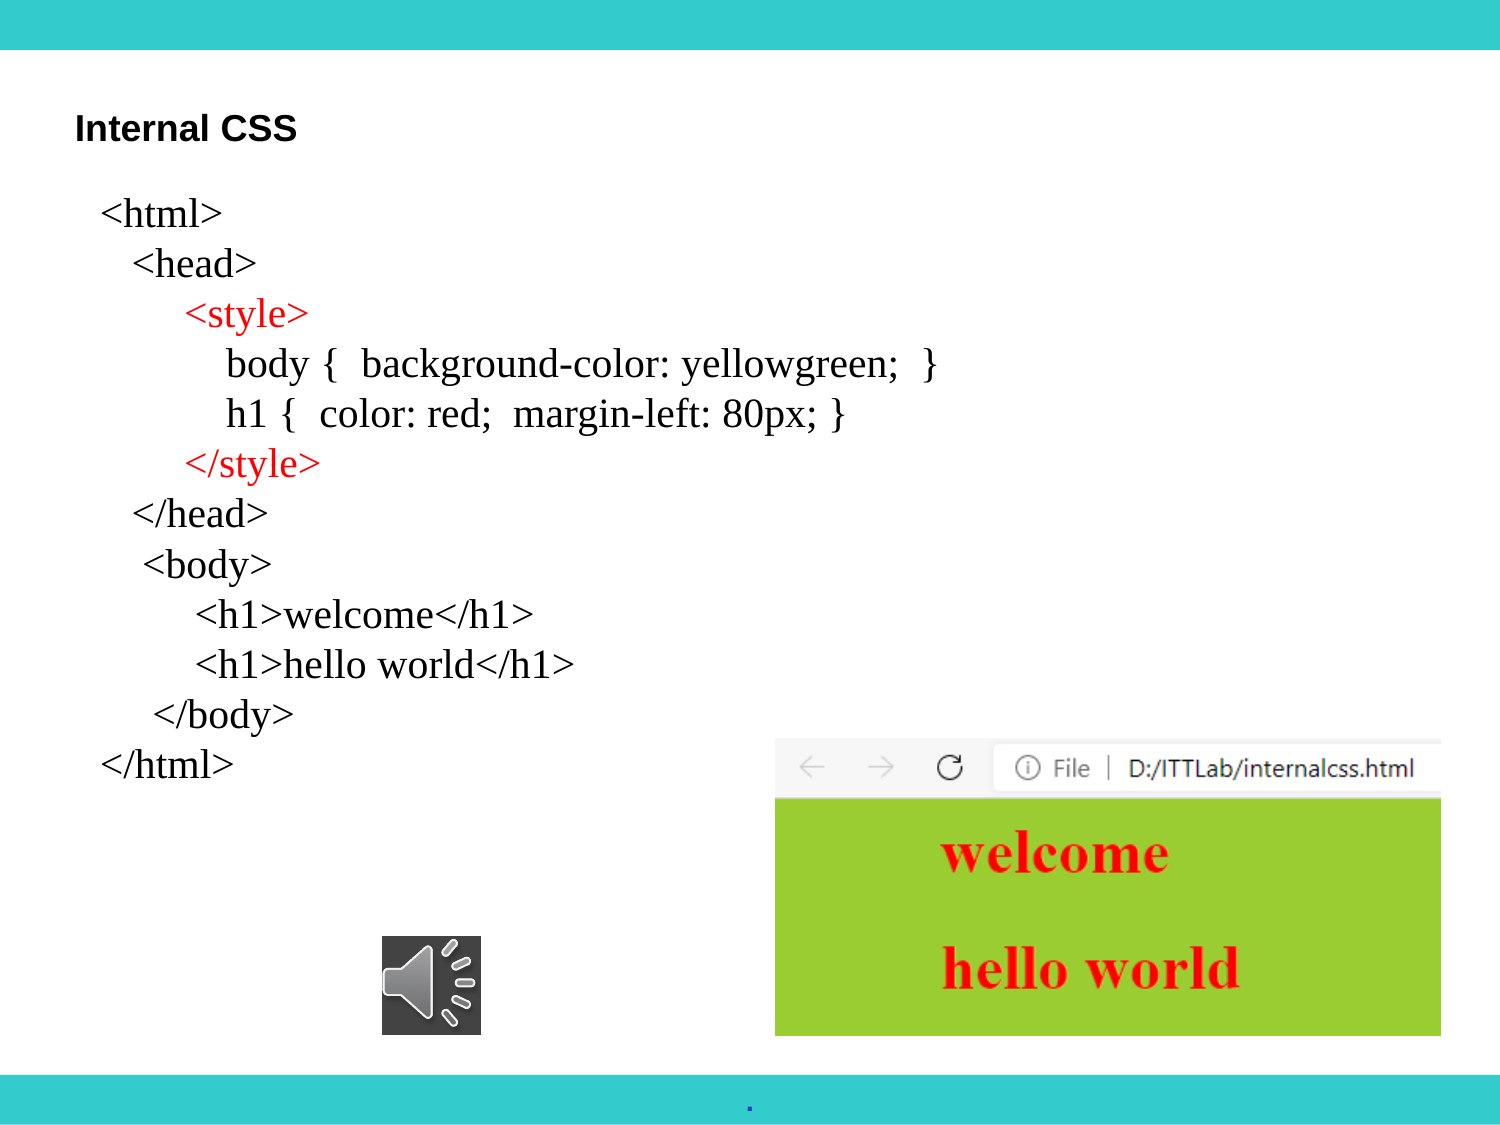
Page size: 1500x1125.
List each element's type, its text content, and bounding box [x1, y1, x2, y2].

text_box Internal CSS [50, 96, 1406, 157]
picture [775, 738, 1442, 1036]
picture [381, 935, 482, 1036]
text_box . [0, 1074, 1500, 1125]
text_box [0, 0, 1500, 50]
text_box <html> <head> <style> body { background-color: yellowgreen; } h1 { color: red; margin-left: 80px; } </style> </head> <body> <h1>welcome</h1> <h1>hello world</h1> </body> </html> [85, 178, 1021, 794]
